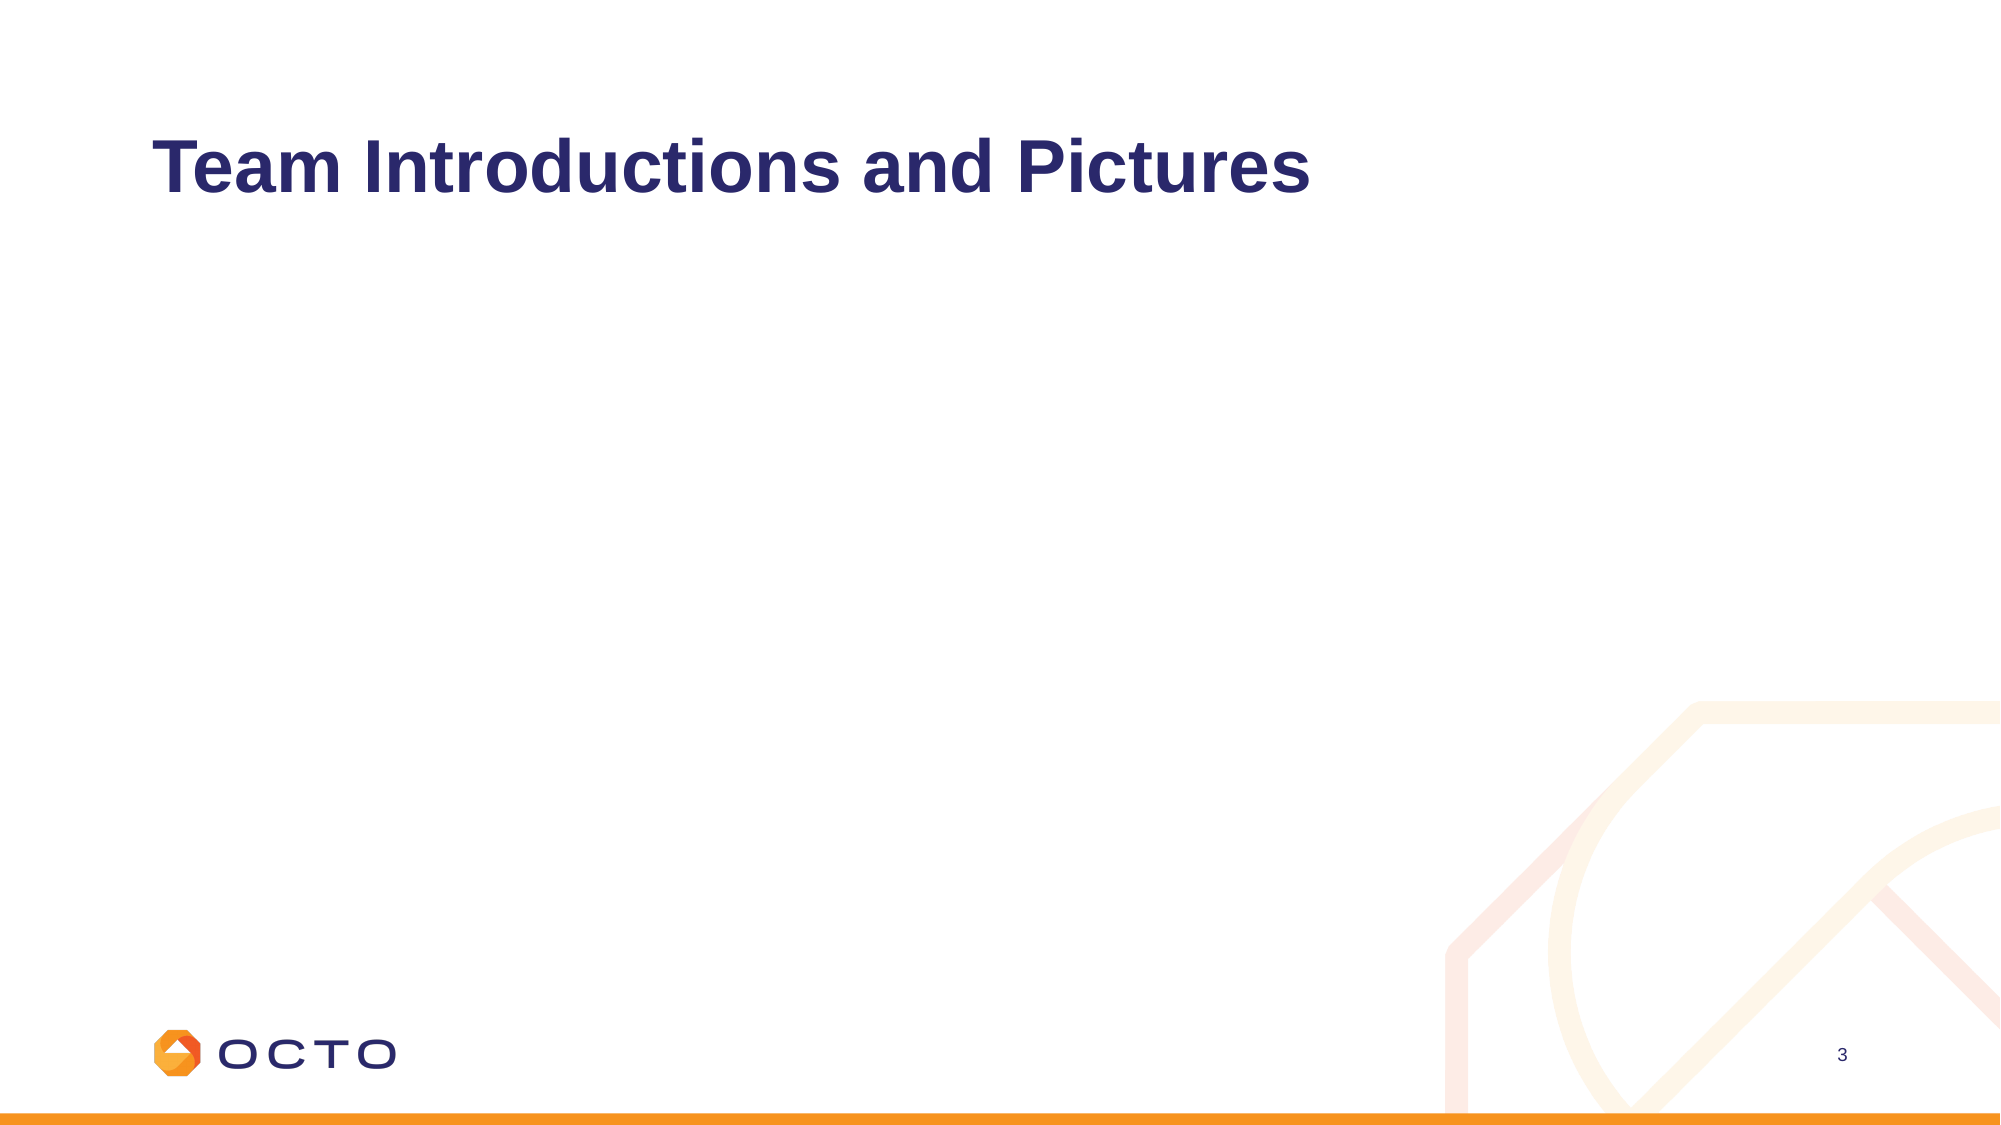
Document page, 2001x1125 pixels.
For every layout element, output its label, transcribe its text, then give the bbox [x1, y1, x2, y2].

title Team Introductions and Pictures [137, 120, 1863, 218]
picture [147, 1023, 397, 1086]
